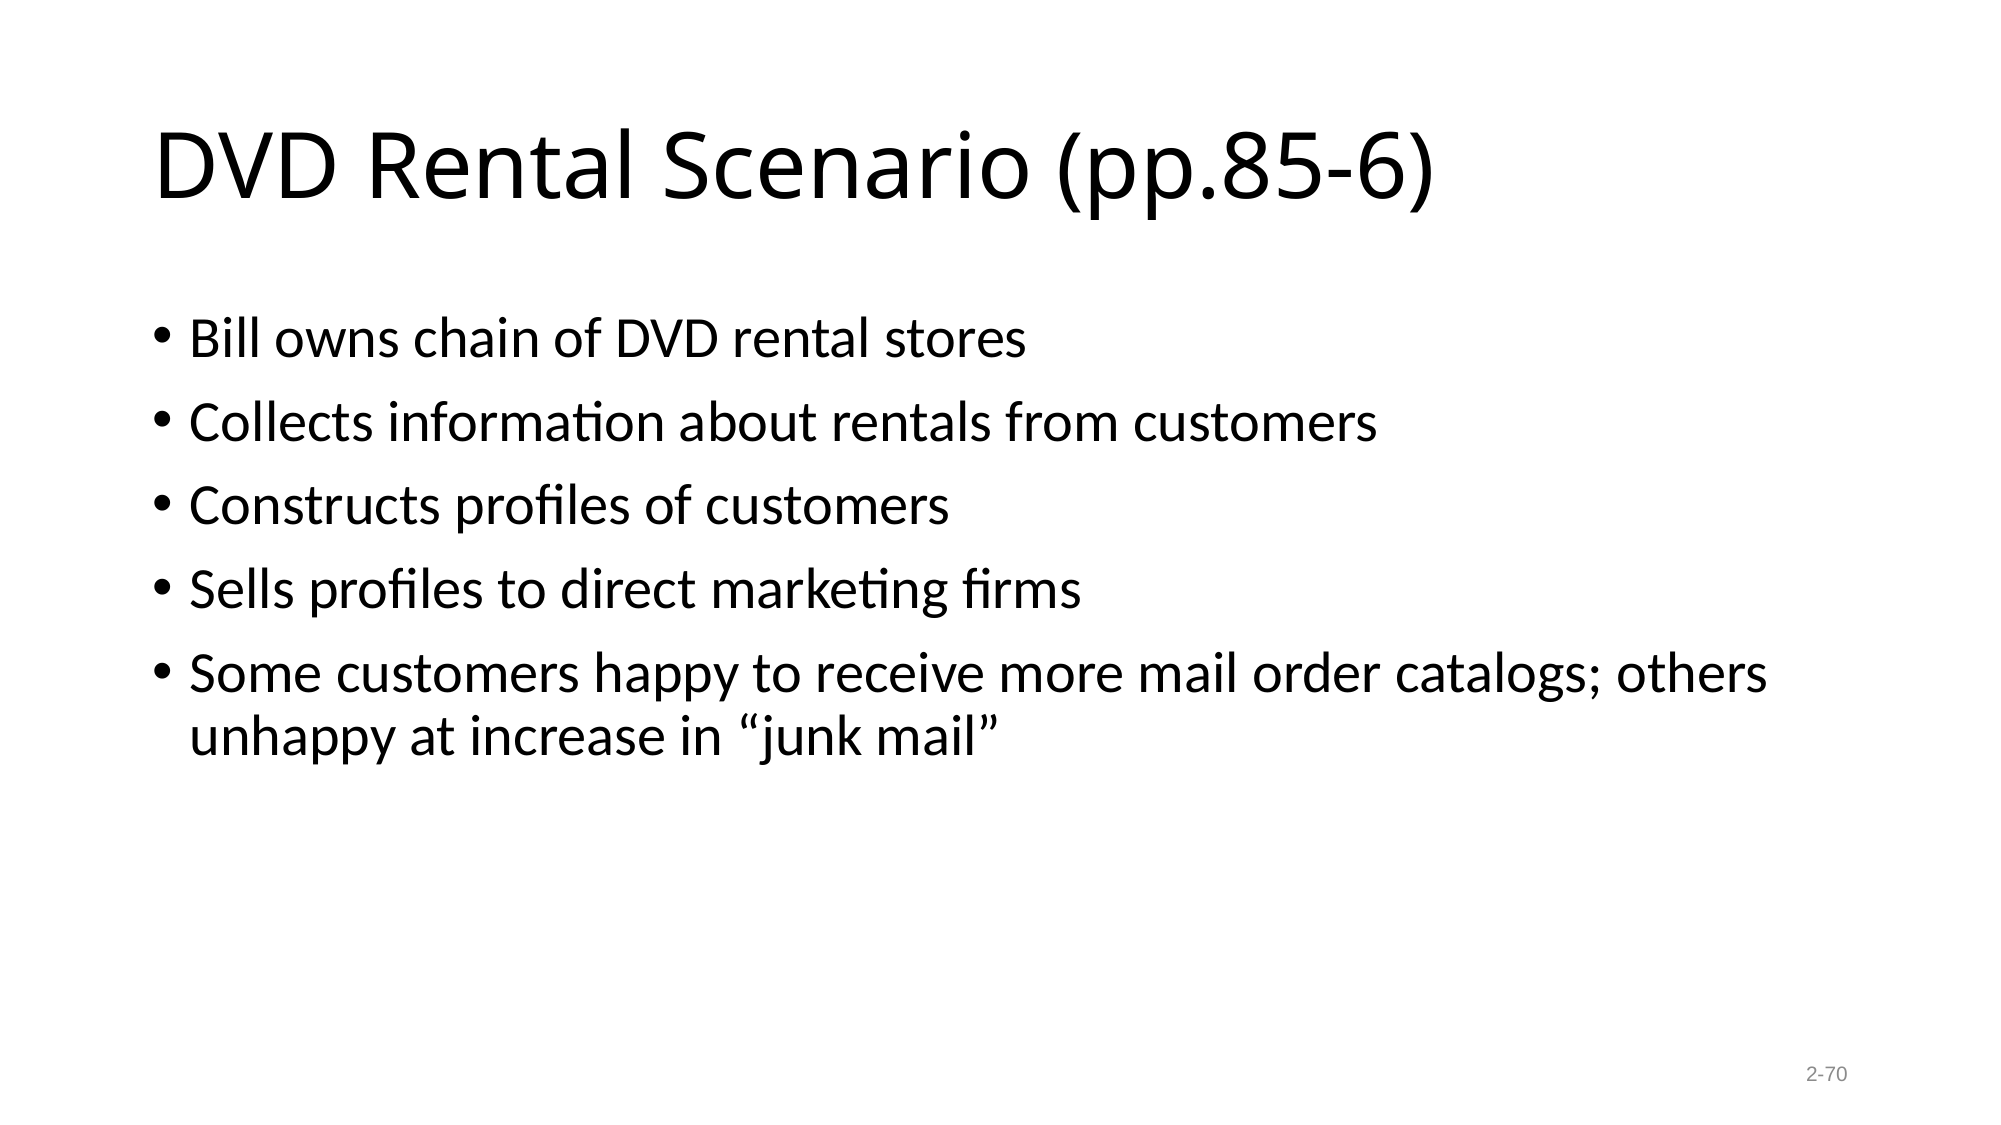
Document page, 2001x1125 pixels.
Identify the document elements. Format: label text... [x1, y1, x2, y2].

slide_number 2-70 [1412, 1042, 1863, 1103]
title DVD Rental Scenario (pp.85-6) [137, 59, 1863, 278]
list Bill owns chain of DVD rental stores Collects information about rentals from customers Constructs profiles of customers Sells profiles to direct marketing firms Some customers happy to receive more mail order catalogs; others unhappy at increase in “junk mail” [137, 299, 1863, 1014]
